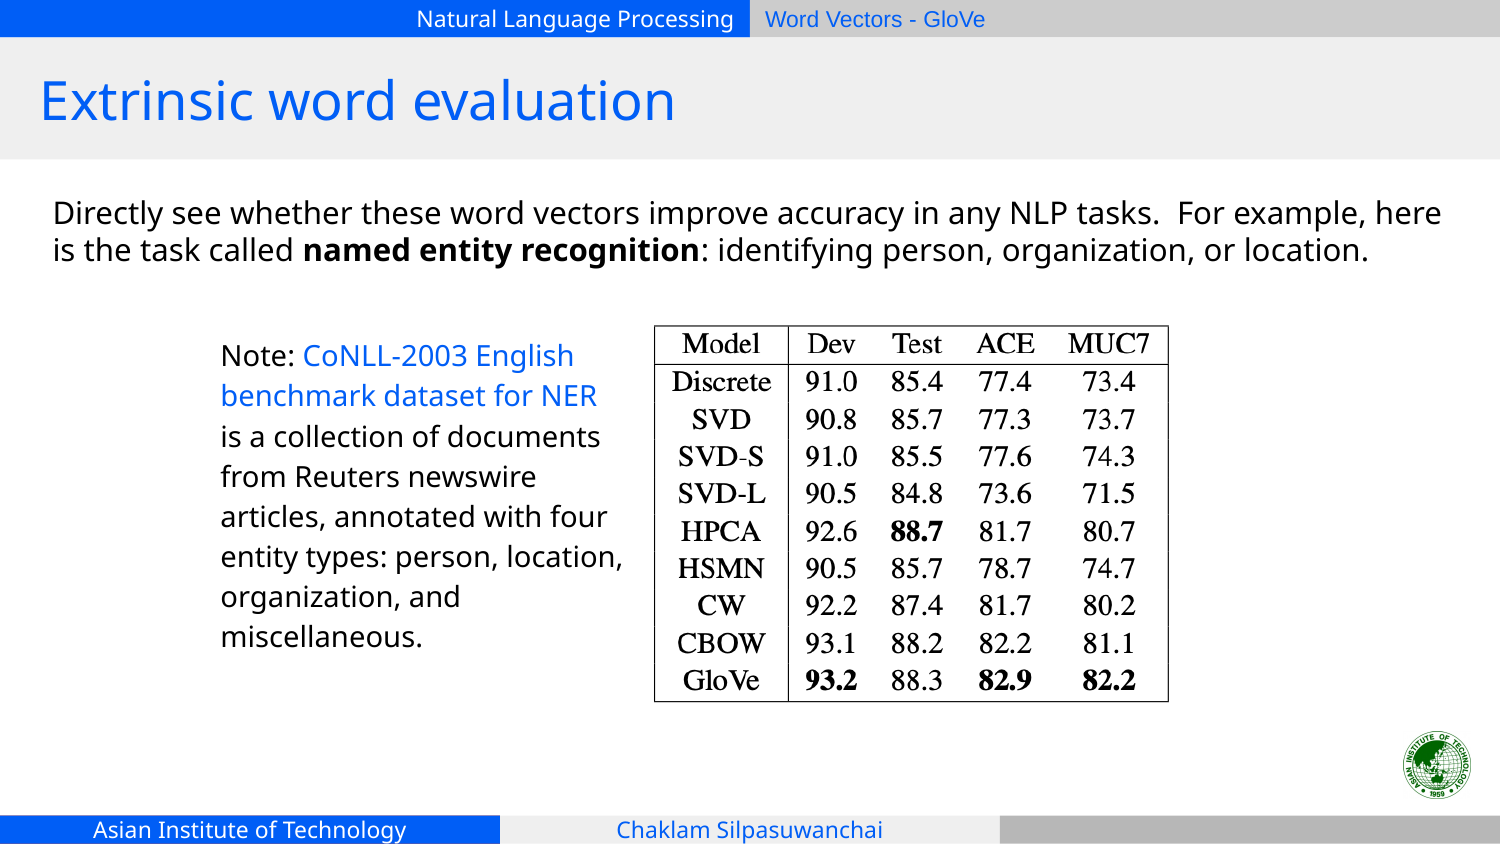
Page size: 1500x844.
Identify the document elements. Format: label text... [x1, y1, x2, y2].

picture [1403, 750, 1471, 799]
text_box Note: CoNLL-2003 English benchmark dataset for NER is a collection of documents from Reuters newswire articles, annotated with four entity types: person, location, organization, and miscellaneous. [205, 317, 640, 669]
title Extrinsic word evaluation [24, 37, 1475, 160]
picture [646, 317, 1176, 708]
list Directly see whether these word vectors improve accuracy in any NLP tasks. For example, here is the task called named entity recognition: identifying person, organization, or location. [37, 178, 1475, 750]
